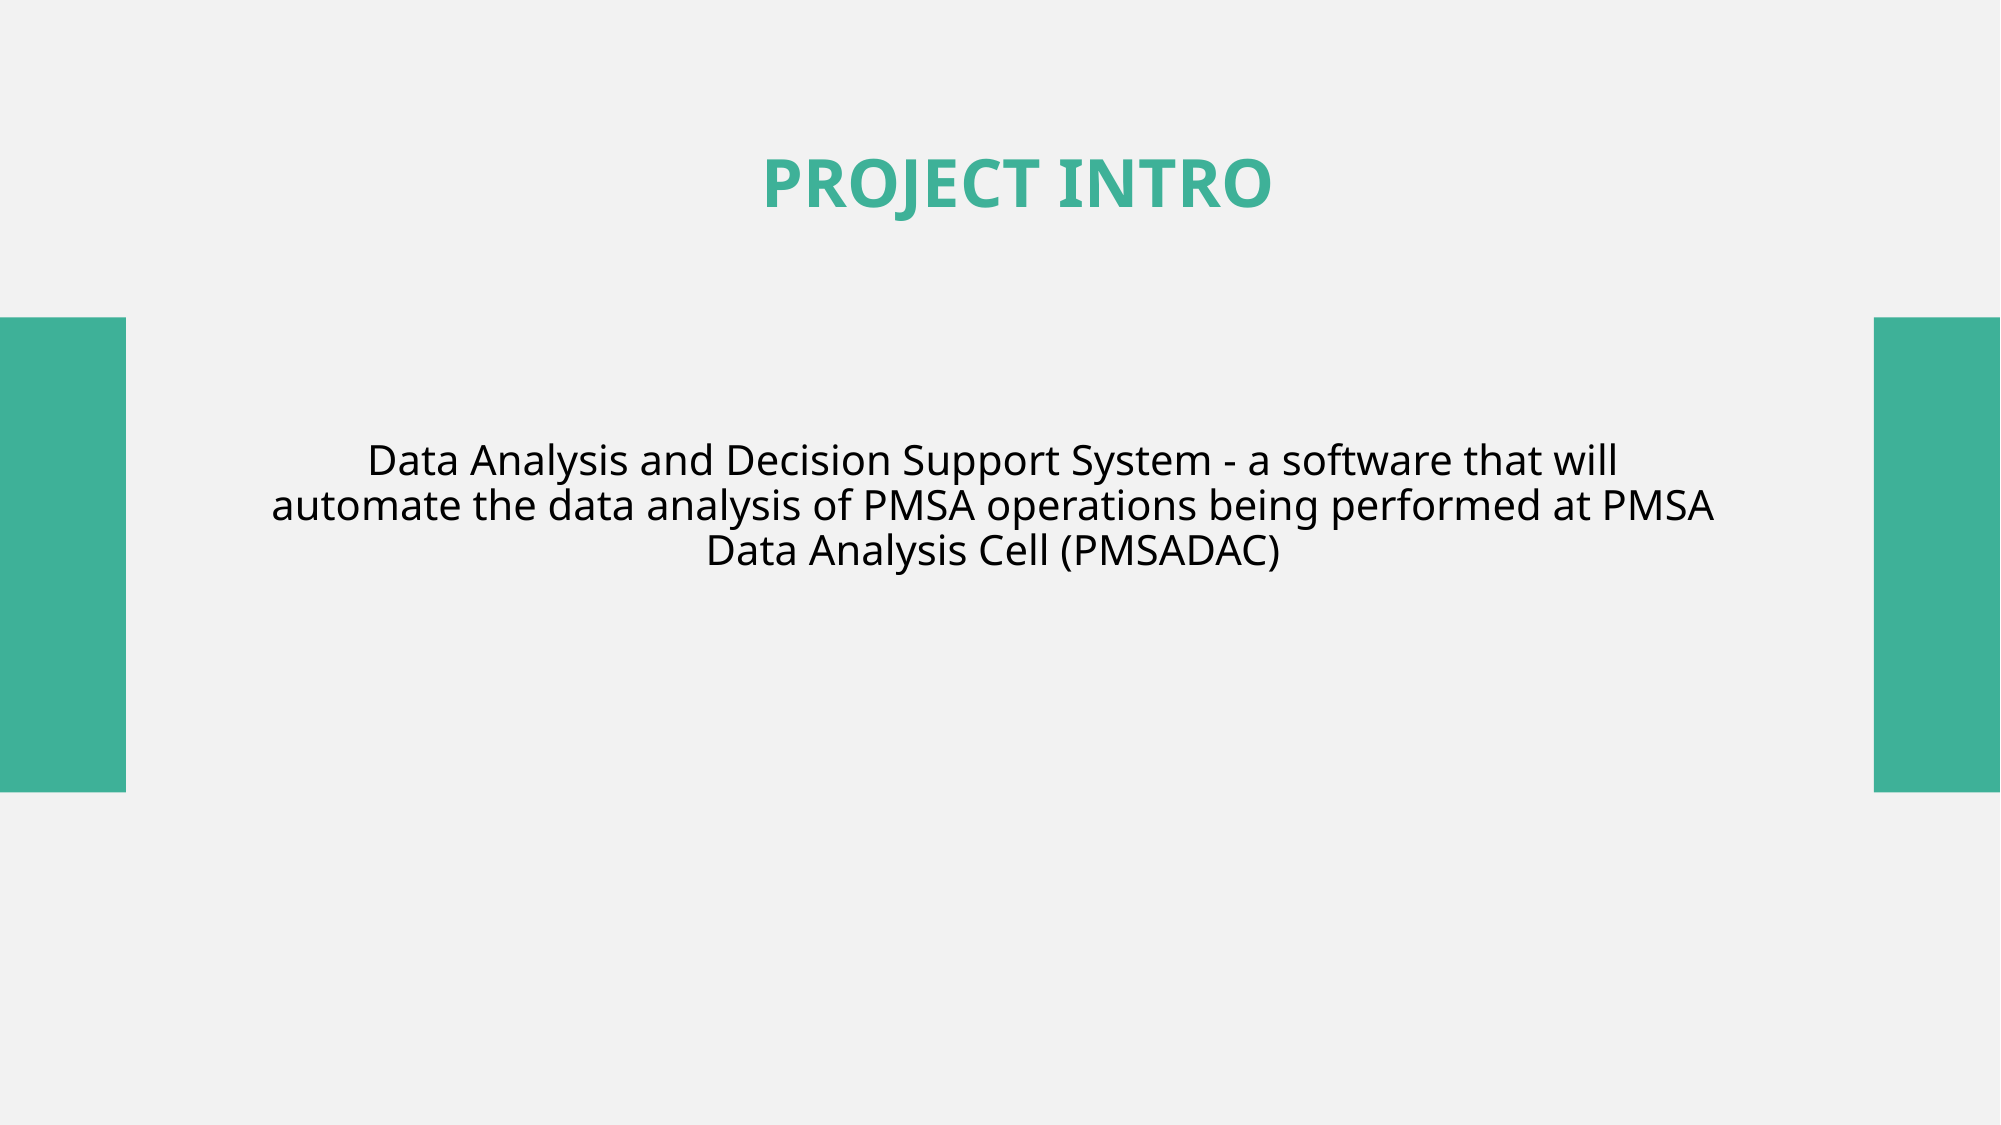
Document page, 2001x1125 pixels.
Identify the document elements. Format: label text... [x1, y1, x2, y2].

text_box Data Analysis and Decision Support System - a software that will automate the data analysis of PMSA operations being performed at PMSA Data Analysis Cell (PMSADAC) [254, 431, 1732, 679]
subtitle PROJECT INTRO [352, 85, 1685, 190]
text_box [0, 316, 127, 793]
text_box [1873, 316, 2000, 793]
